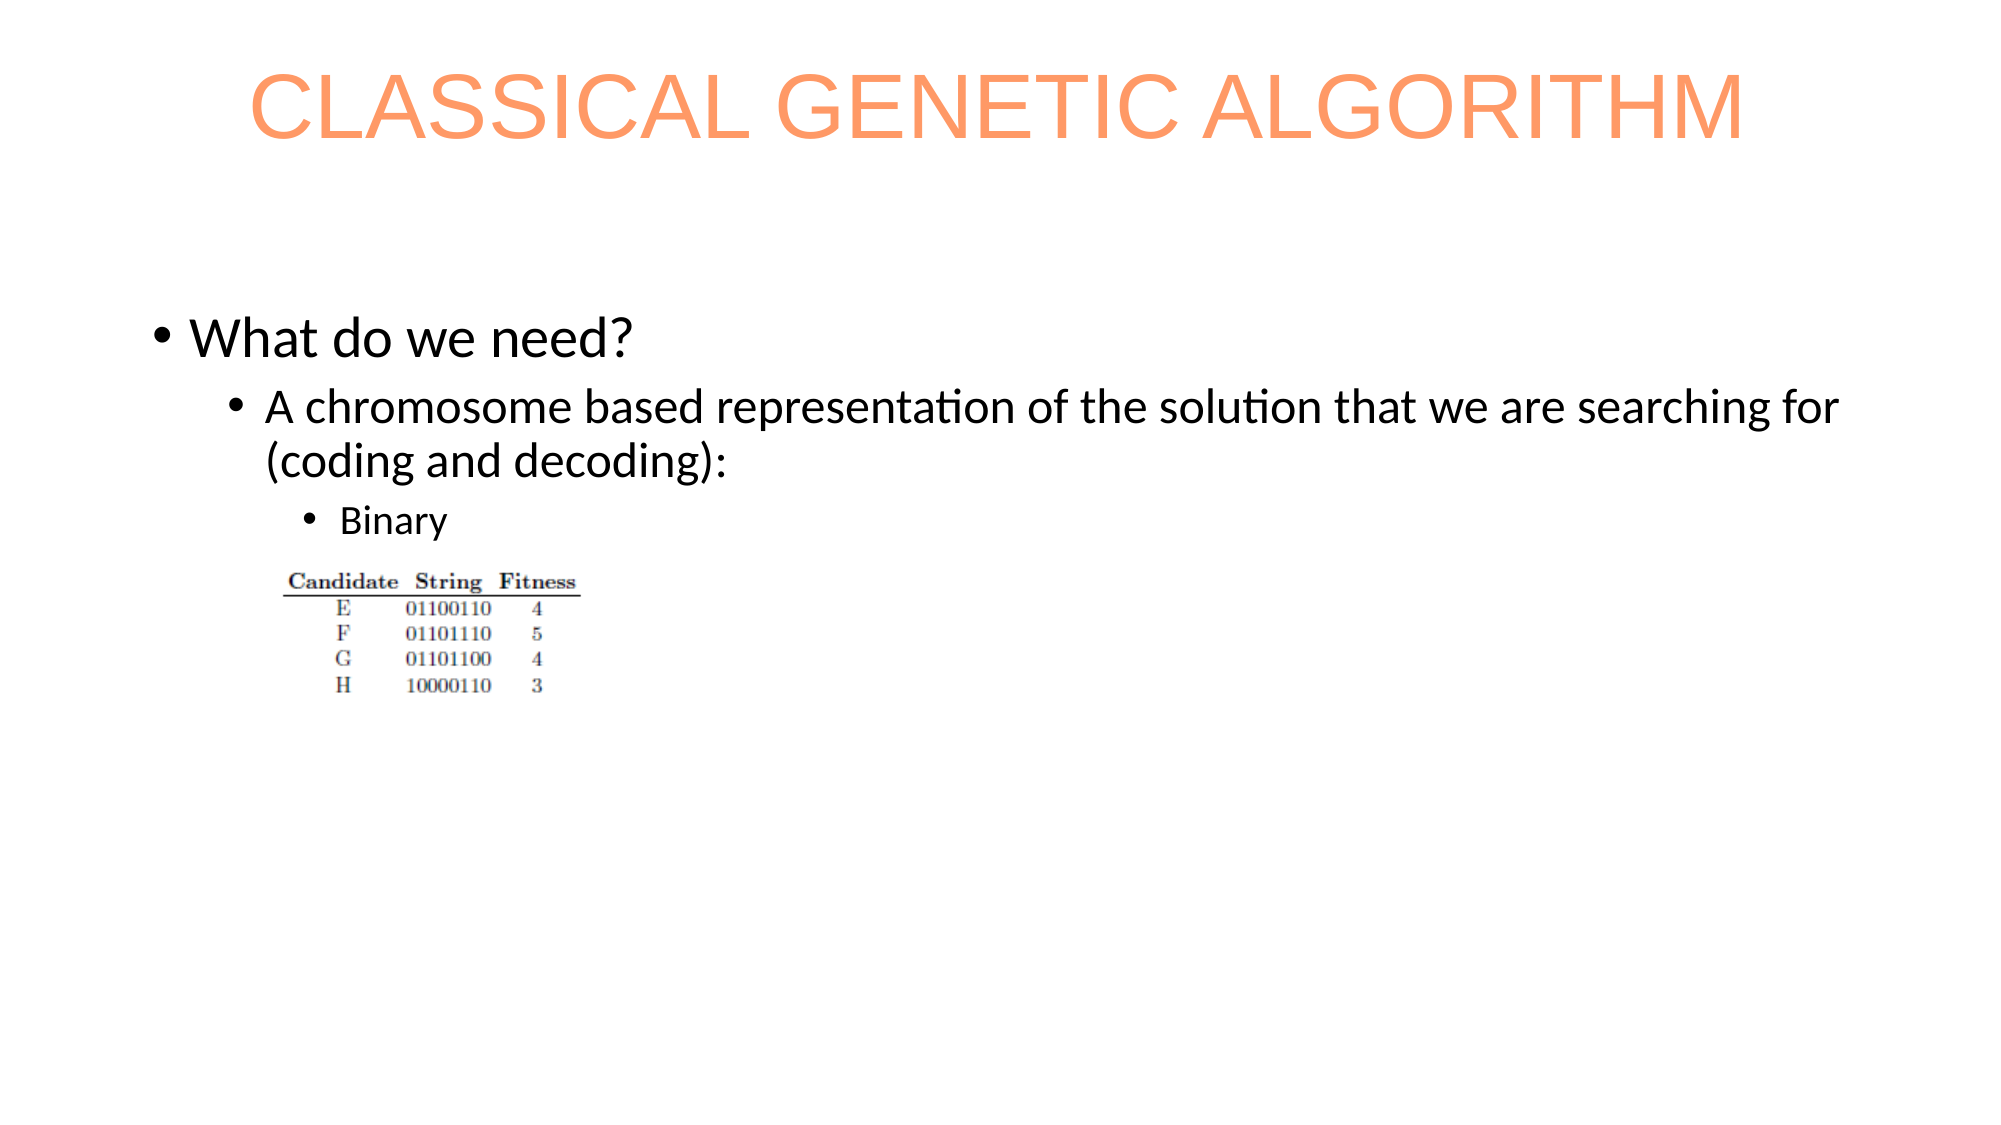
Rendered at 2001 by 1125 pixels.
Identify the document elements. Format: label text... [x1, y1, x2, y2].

title CLASSICAL GENETIC ALGORITHM [136, 0, 1862, 218]
picture [273, 559, 603, 707]
list What do we need? A chromosome based representation of the solution that we are searching for (coding and decoding): Binary [137, 299, 1863, 1014]
